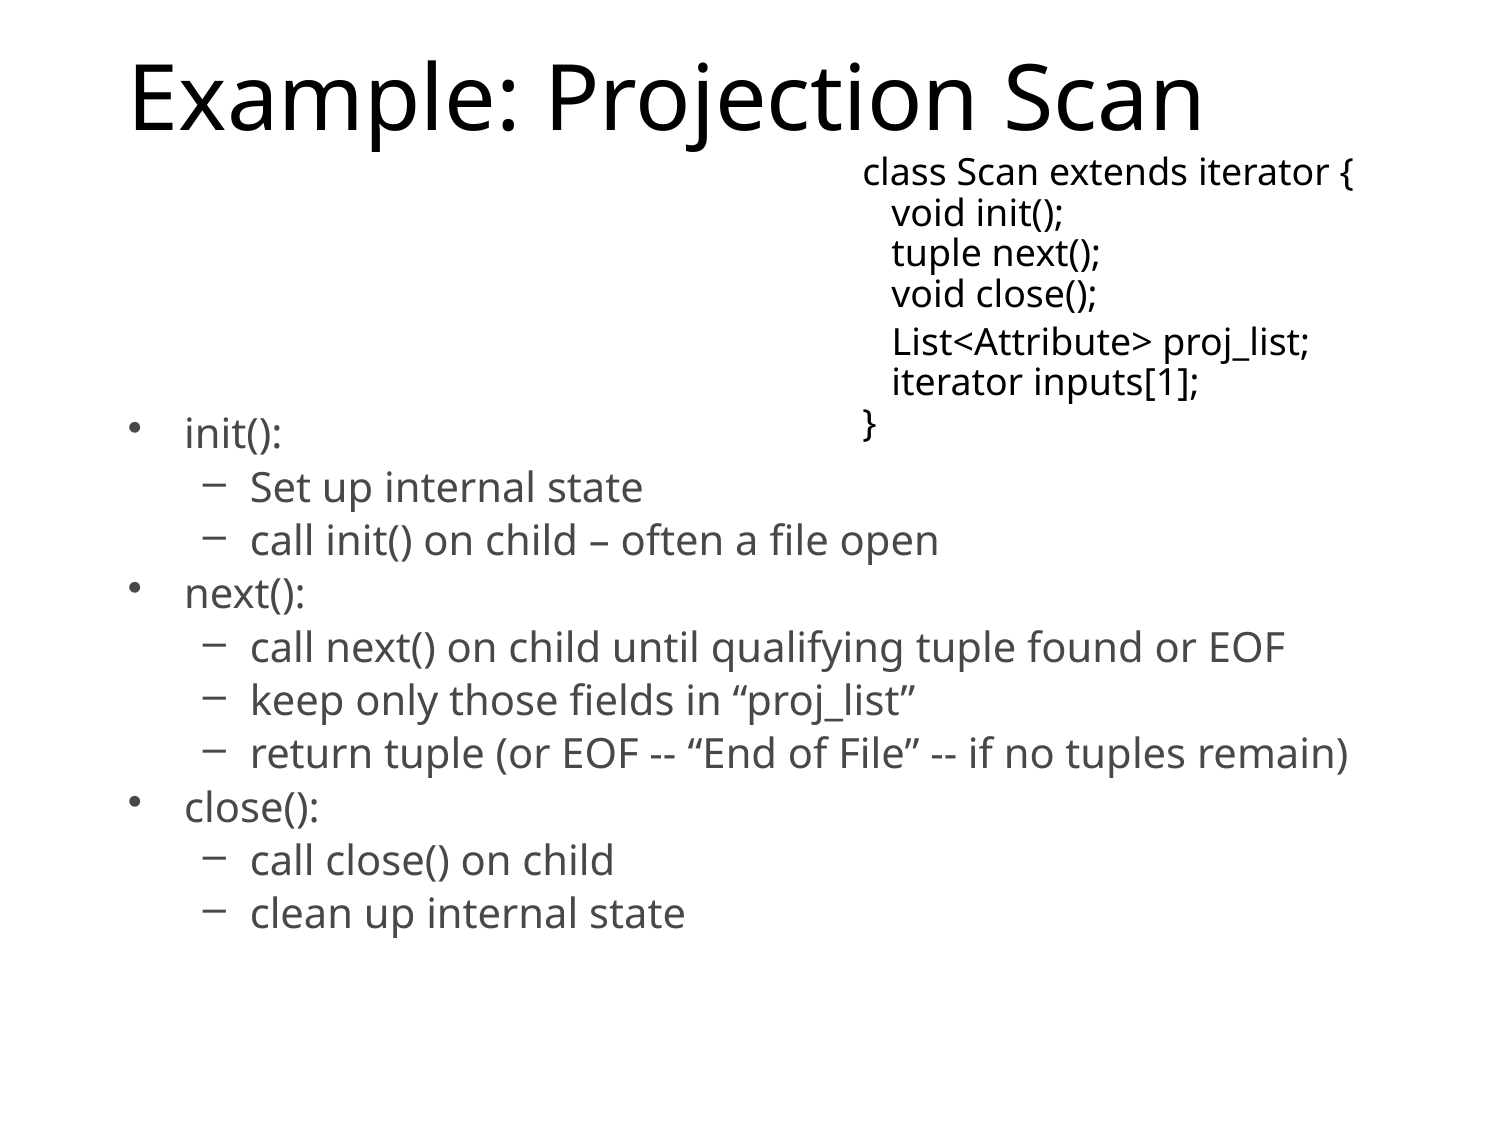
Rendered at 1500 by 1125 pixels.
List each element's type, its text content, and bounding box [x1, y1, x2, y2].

text_box class Scan extends iterator { void init(); tuple next(); void close(); List<Attribute> proj_list; iterator inputs[1]; } [847, 146, 1370, 492]
list init(): Set up internal state call init() on child – often a file open next(): call next() on child until qualifying tuple found or EOF keep only those fields in “proj_list” return tuple (or EOF -- “End of File” -- if no tuples remain) close(): call close() on child clean up internal state [112, 375, 1486, 1050]
title Example: Projection Scan [112, 0, 1388, 188]
